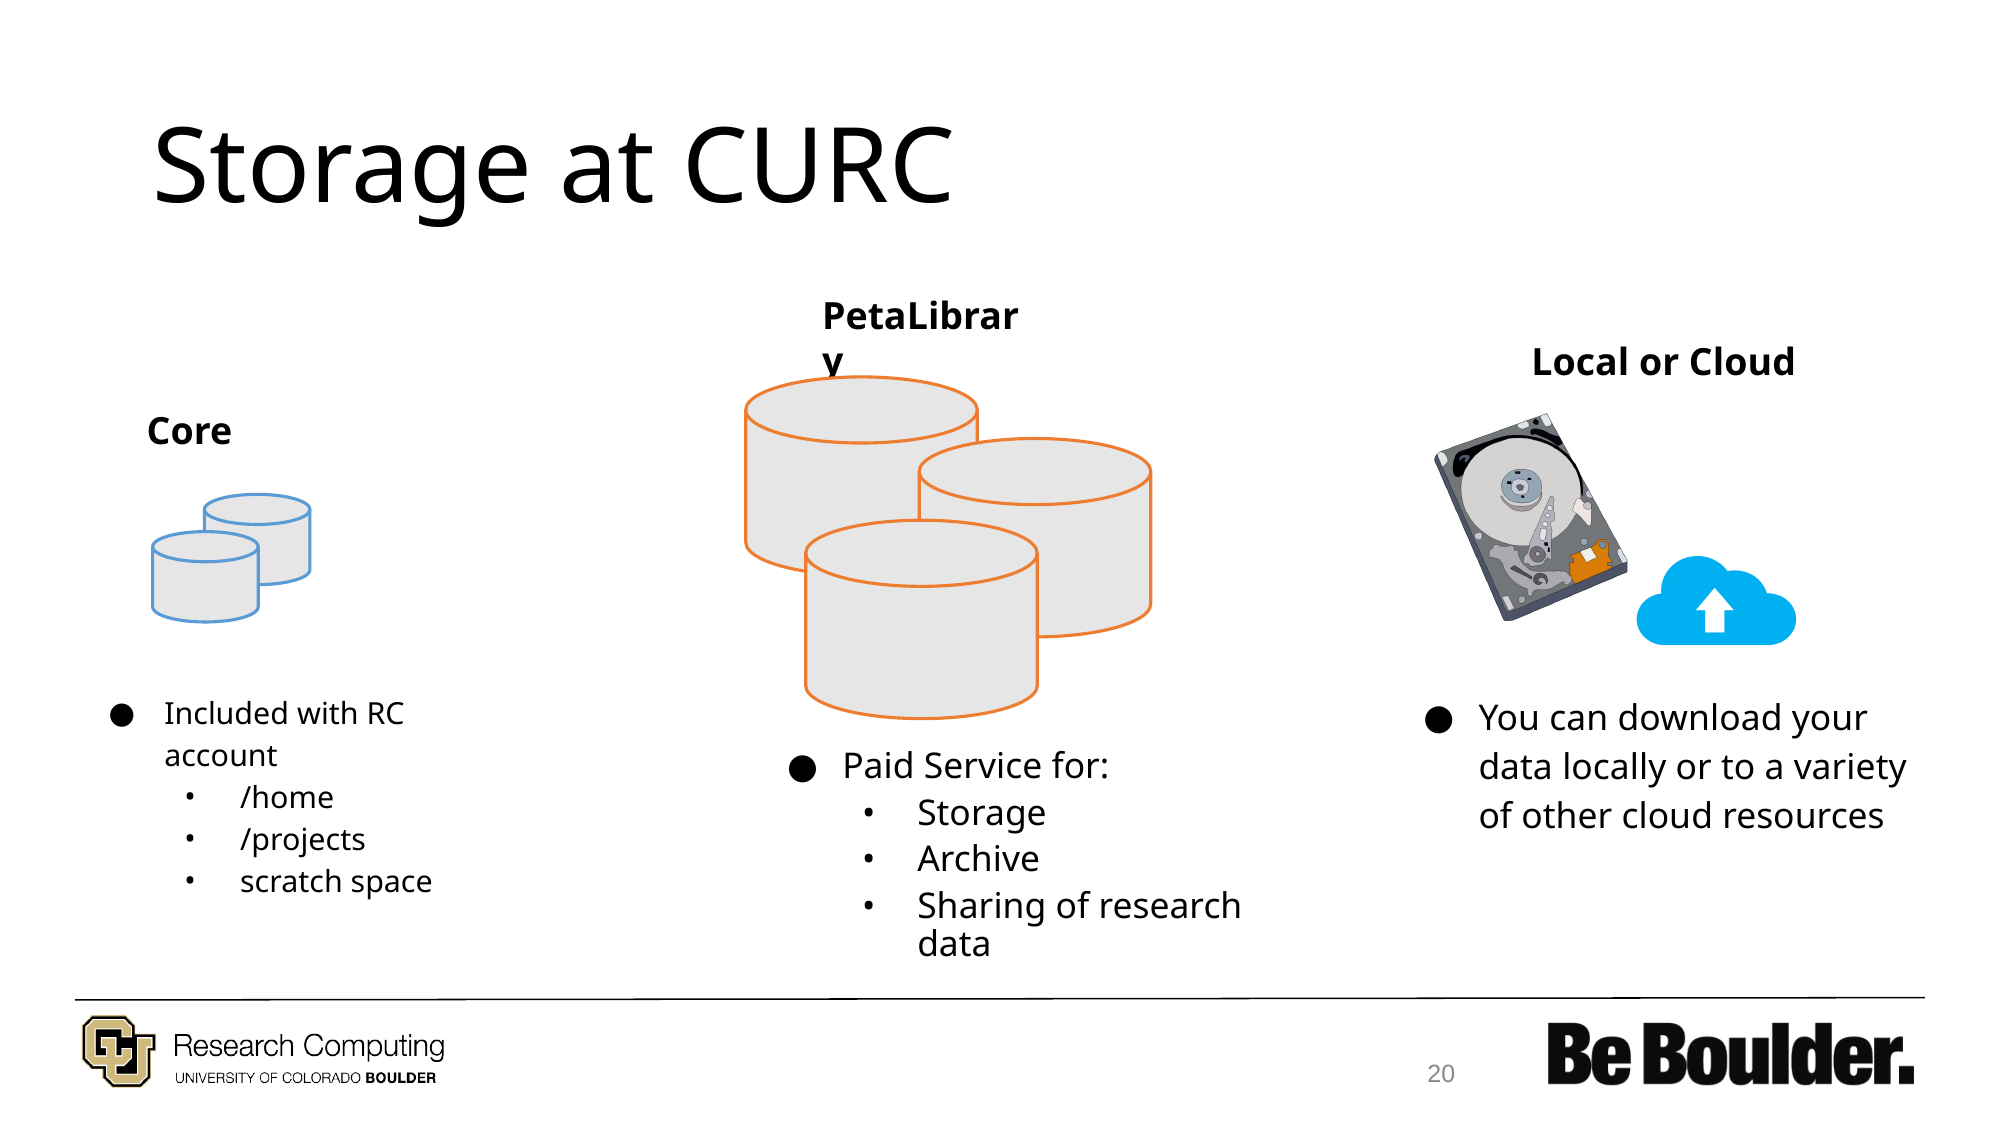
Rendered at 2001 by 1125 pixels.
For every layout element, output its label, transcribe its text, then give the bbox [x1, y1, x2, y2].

text_box You can download your data locally or to a variety of other cloud resources [1392, 683, 1944, 890]
text_box [919, 438, 1151, 637]
text_box Local or Cloud [1516, 322, 1816, 398]
picture [1524, 1015, 1938, 1088]
picture [81, 1015, 444, 1088]
text_box Core [131, 391, 373, 467]
title Storage at CURC [137, 59, 1863, 278]
text_box [152, 531, 259, 622]
text_box Paid Service for: Storage Archive Sharing of research data [756, 742, 1333, 925]
text_box [805, 520, 1038, 719]
text_box [745, 376, 978, 572]
slide_number 20 [1412, 1042, 1525, 1103]
picture [1427, 413, 1840, 681]
text_box [204, 494, 310, 585]
text_box Included with RC account /home /projects scratch space [77, 682, 483, 907]
text_box PetaLibrary [807, 277, 1048, 398]
